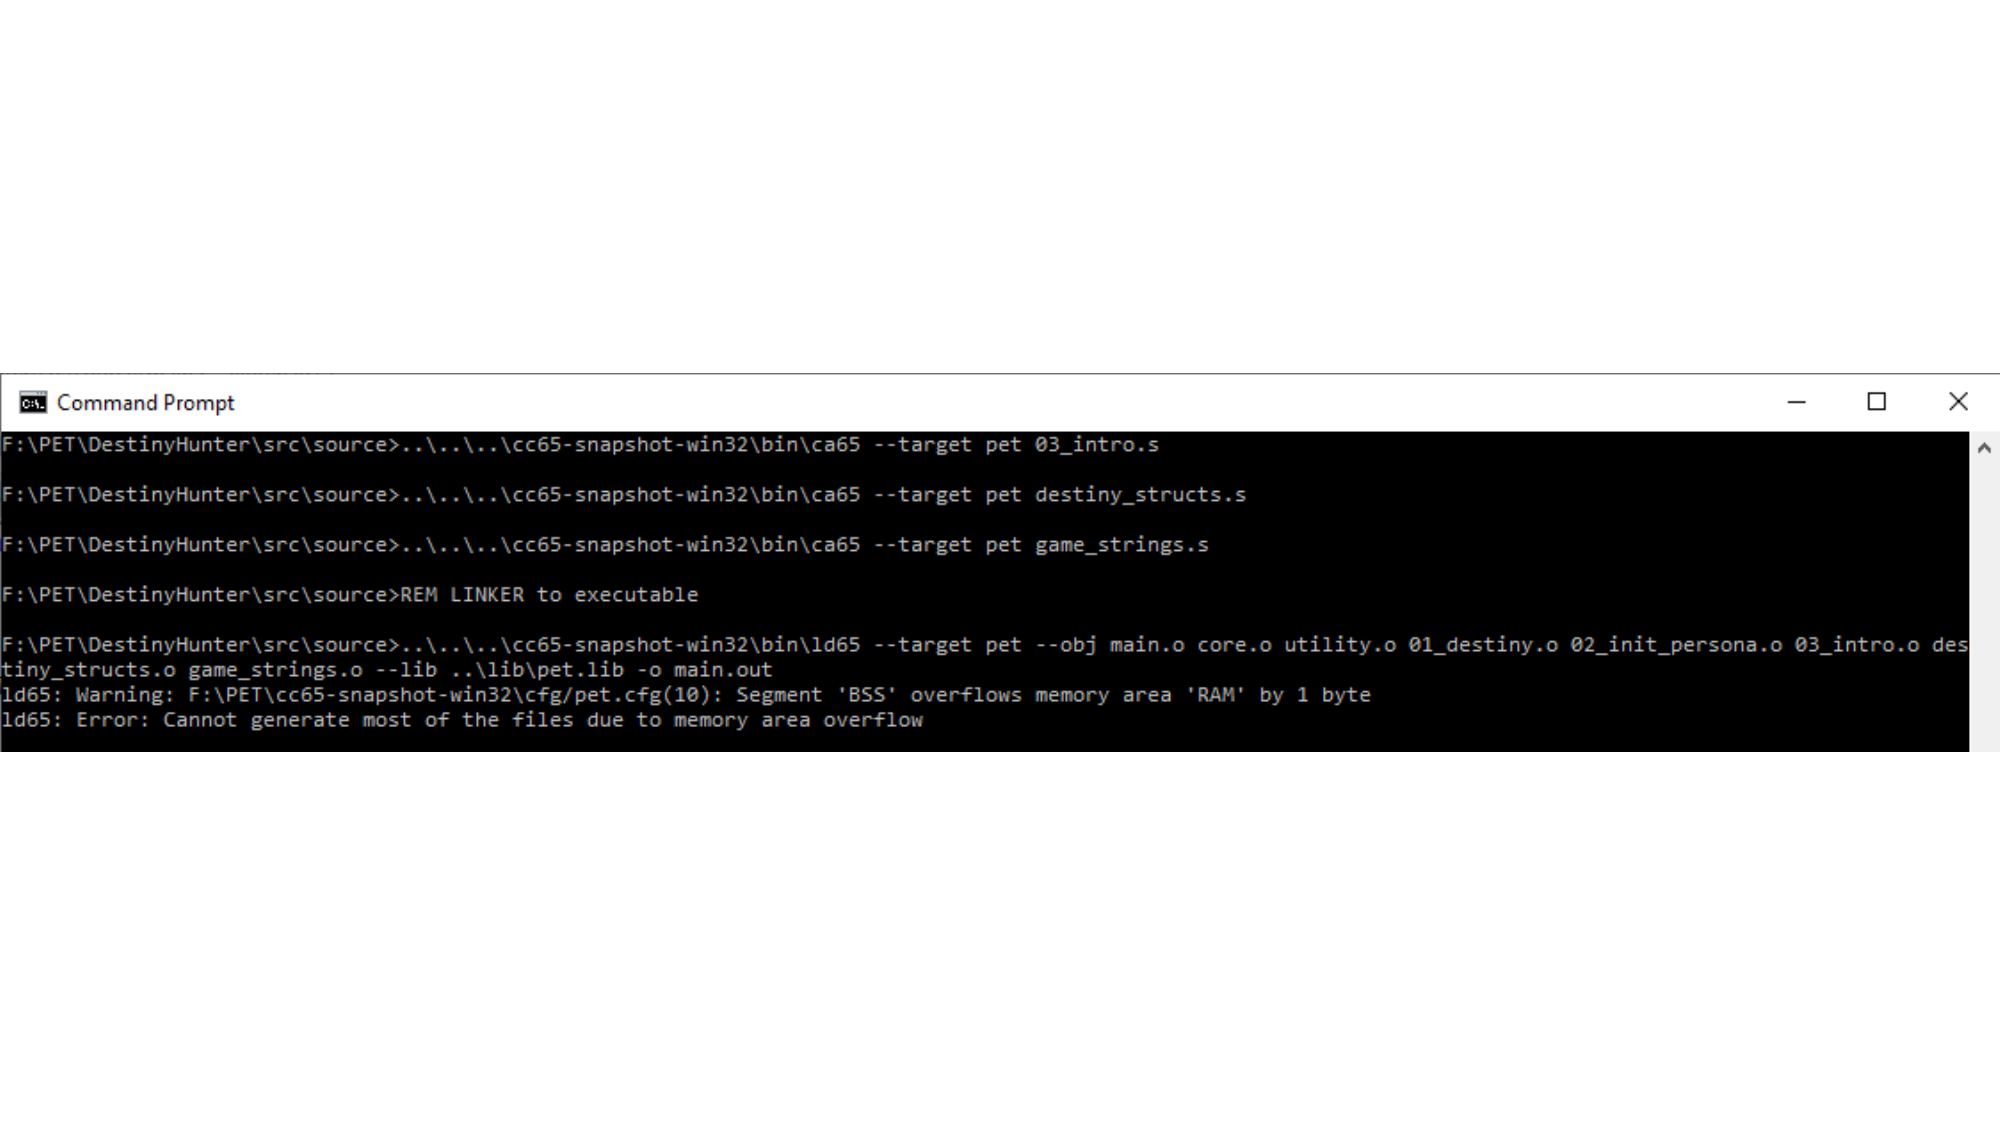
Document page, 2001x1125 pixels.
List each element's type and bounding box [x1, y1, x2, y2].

picture [0, 373, 2000, 752]
